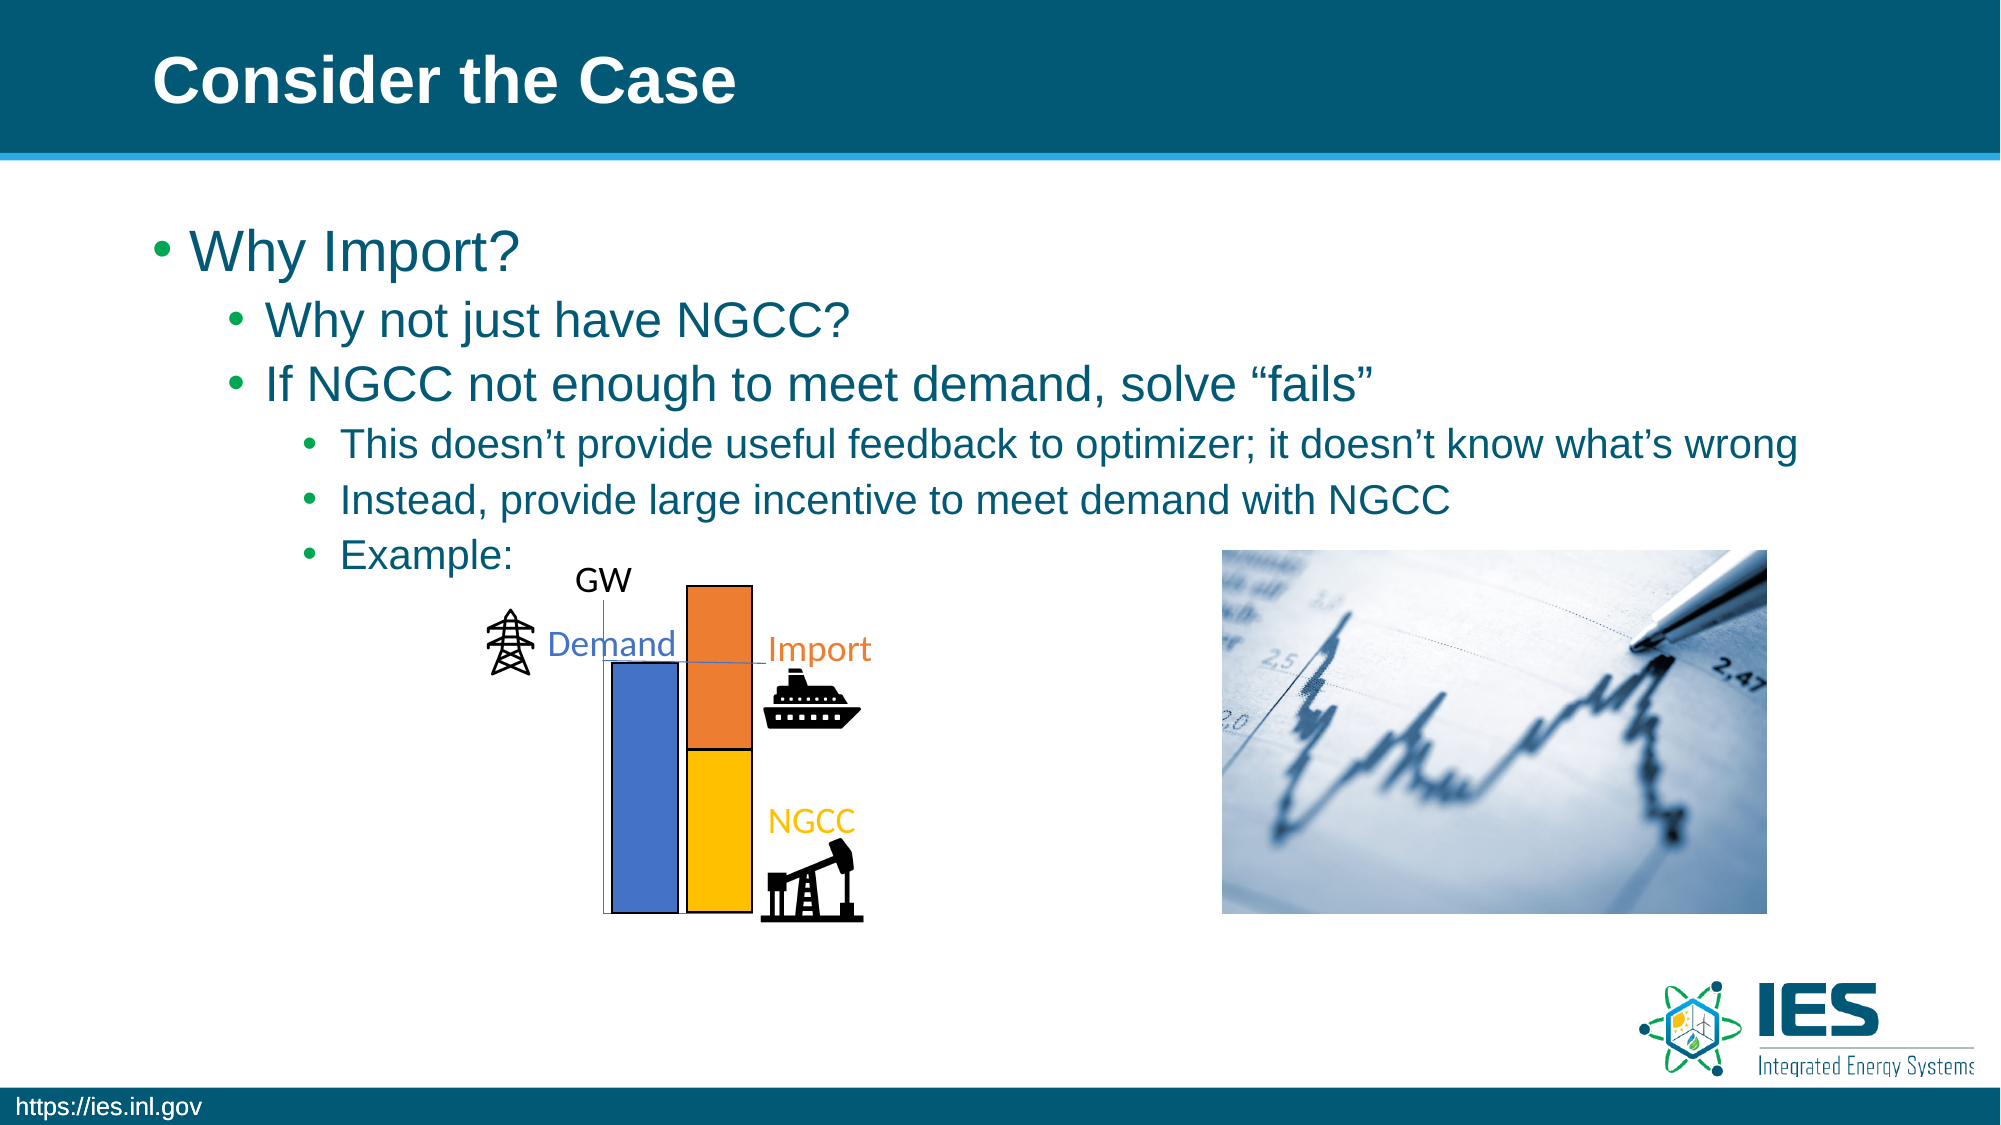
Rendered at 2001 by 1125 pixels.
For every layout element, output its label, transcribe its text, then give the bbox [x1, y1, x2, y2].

picture [756, 824, 868, 935]
text_box [686, 750, 753, 913]
picture [476, 607, 545, 677]
title Consider the Case [137, 0, 1863, 191]
picture [1222, 550, 1767, 914]
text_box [602, 660, 761, 664]
text_box [686, 664, 753, 750]
text_box Demand [604, 664, 692, 672]
text_box Demand [545, 611, 603, 672]
text_box GW [560, 547, 647, 608]
text_box Demand [604, 611, 692, 660]
text_box [611, 672, 679, 913]
list Why Import? Why not just have NGCC? If NGCC not enough to meet demand, solve “fails” This doesn’t provide useful feedback to optimizer; it doesn’t know what’s wrong Instead, provide large incentive to meet demand with NGCC Example: [137, 213, 1863, 927]
text_box Import [753, 616, 888, 677]
text_box NGCC [753, 788, 871, 849]
text_box [686, 585, 753, 660]
picture [761, 648, 864, 751]
